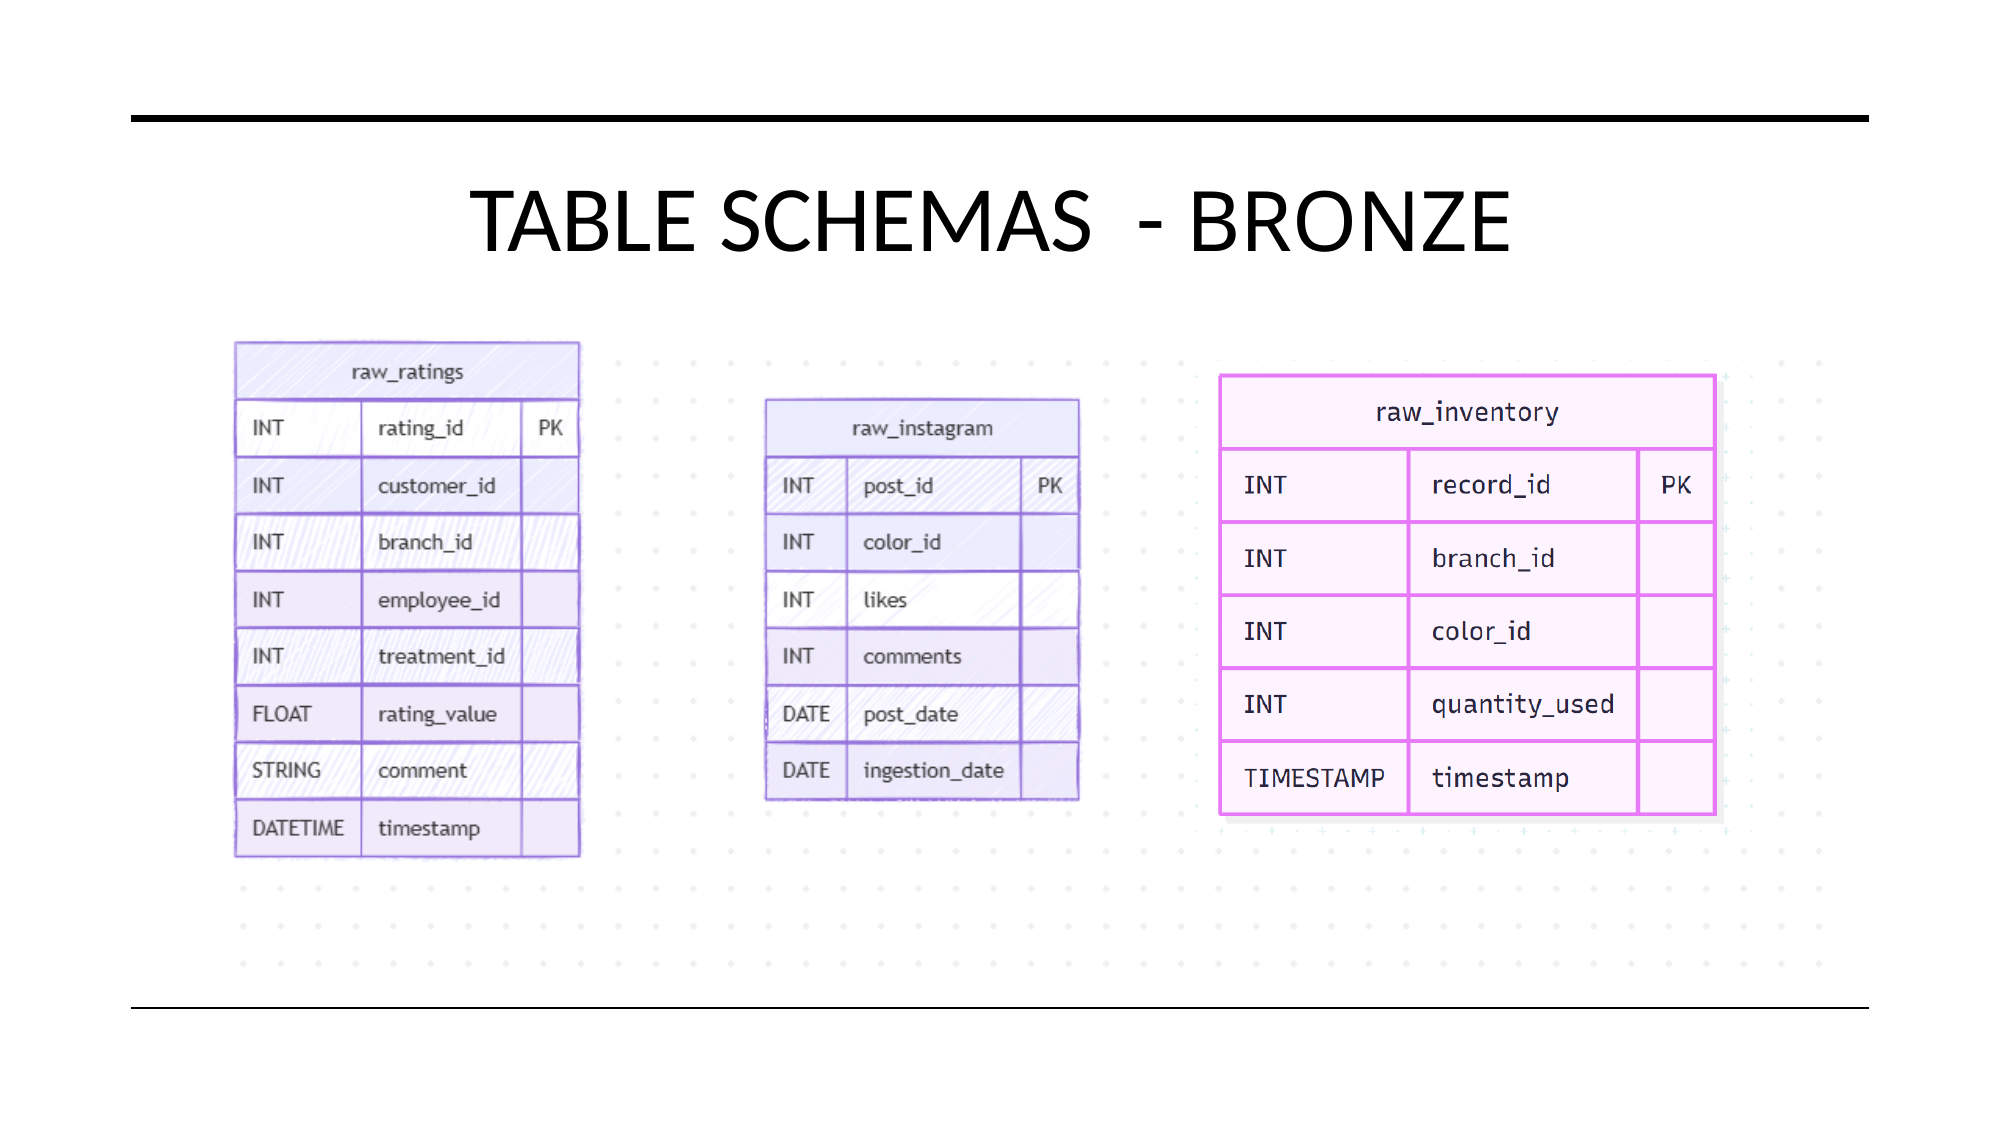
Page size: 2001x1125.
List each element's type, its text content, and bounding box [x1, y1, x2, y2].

picture [216, 337, 1827, 976]
title TABLE SCHEMAS - BRONZE [114, 149, 1869, 365]
